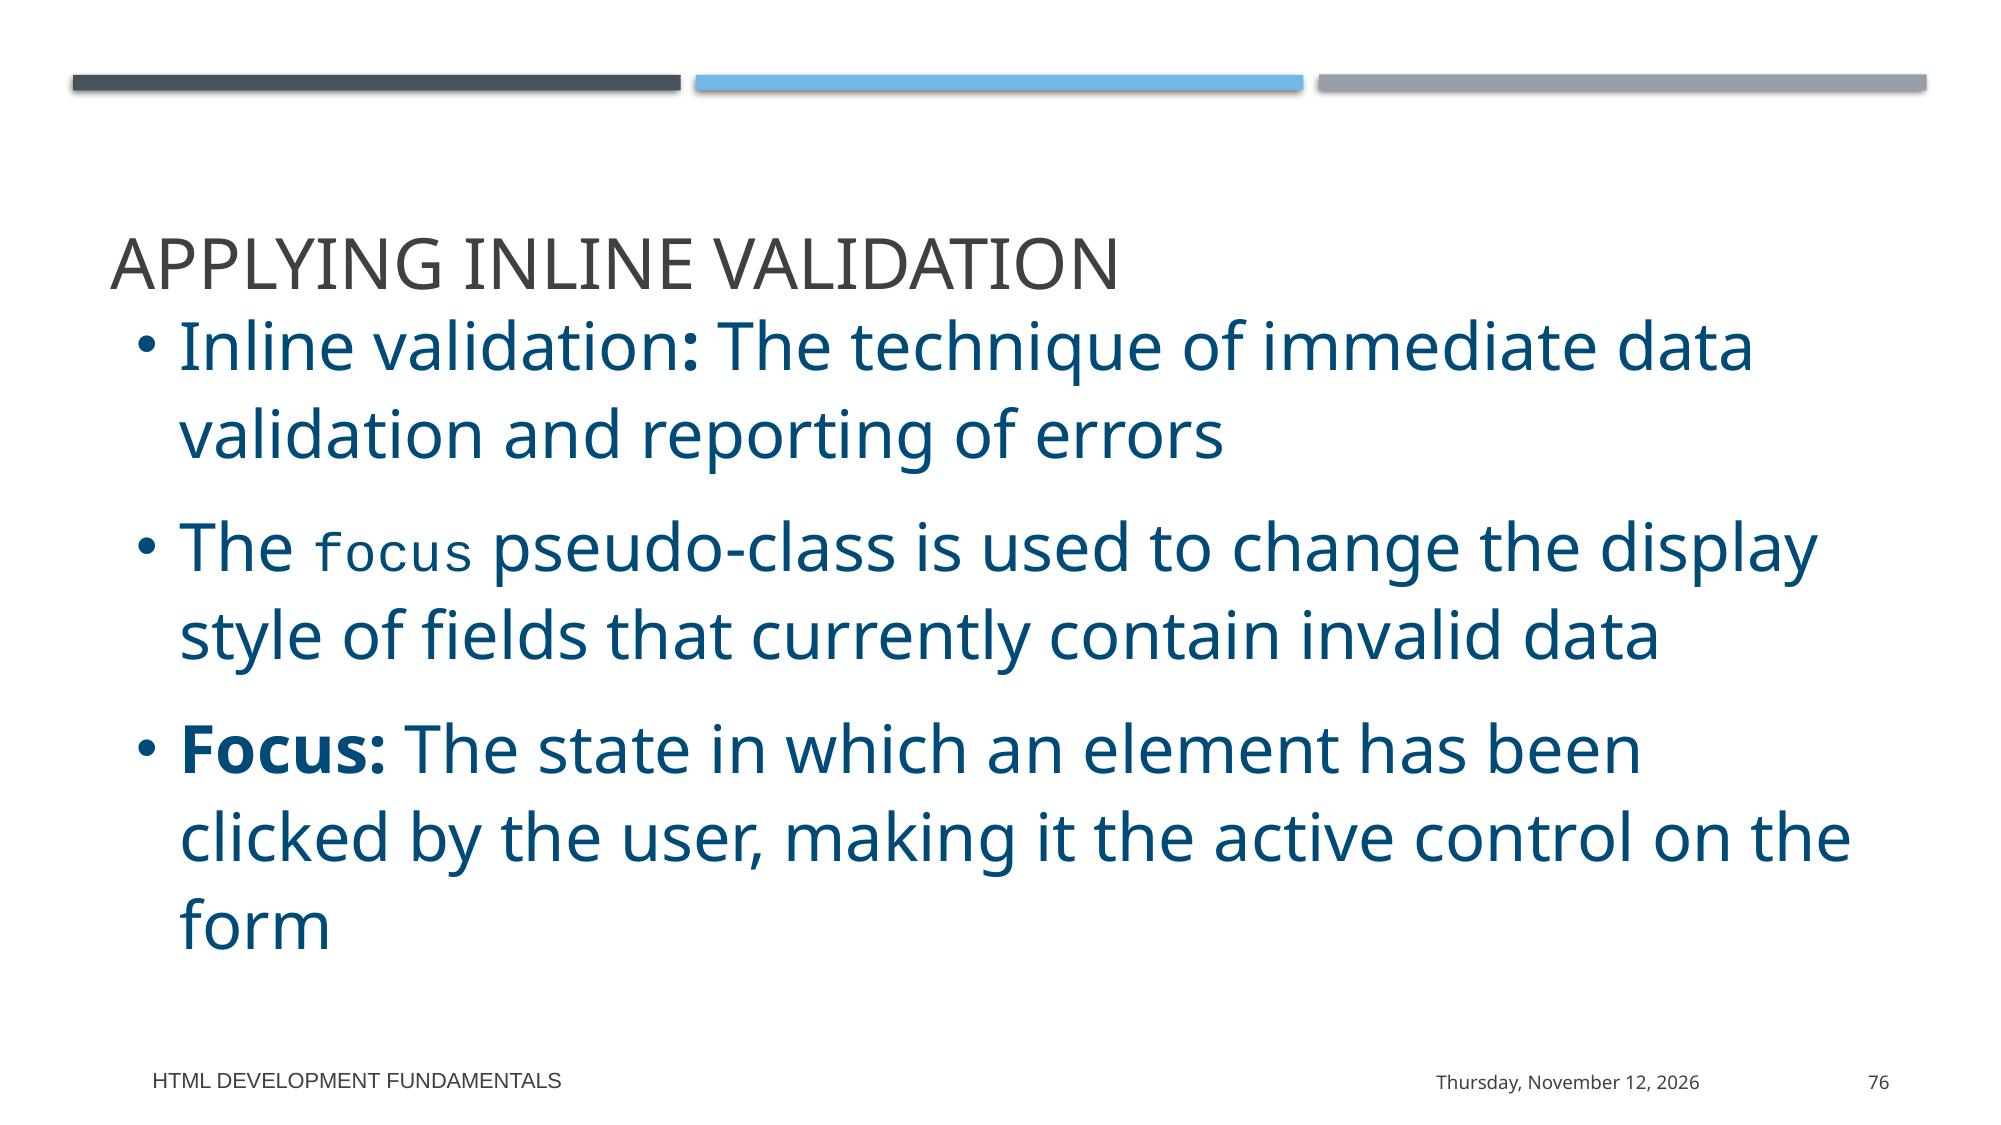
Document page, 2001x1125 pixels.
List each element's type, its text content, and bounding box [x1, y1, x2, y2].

slide_number 76 [1732, 1053, 1905, 1114]
title Applying Inline Validation [95, 115, 1905, 311]
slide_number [1247, 1053, 1715, 1114]
list Inline validation: The technique of immediate data validation and reporting of errors The focus pseudo-class is used to change the display style of fields that currently contain invalid data Focus: The state in which an element has been clicked by the user, making it the active control on the form [121, 268, 1880, 990]
footer HTML Development Fundamentals [137, 1050, 612, 1110]
